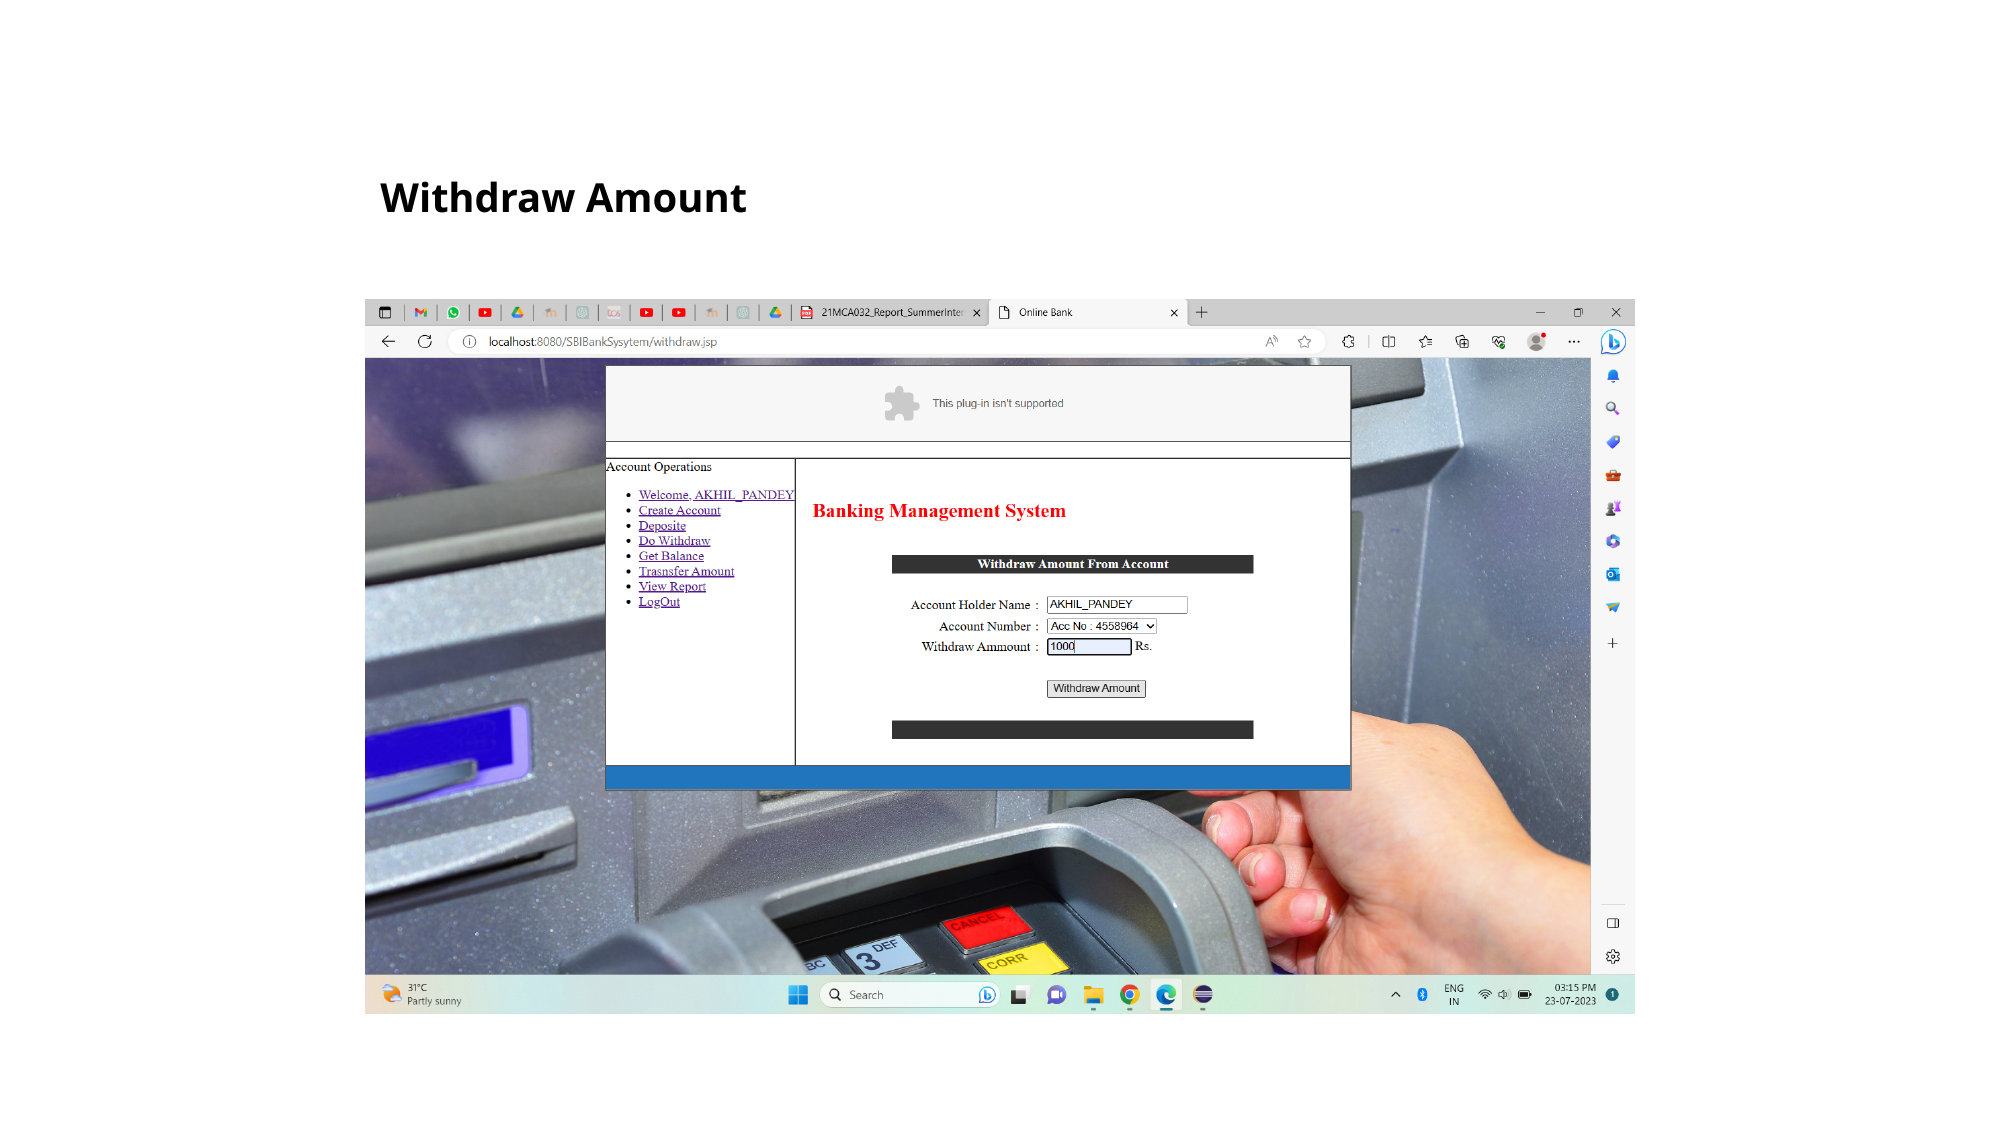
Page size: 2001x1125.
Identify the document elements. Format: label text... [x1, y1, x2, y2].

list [365, 299, 1635, 1014]
title Withdraw Amount [365, 151, 788, 249]
